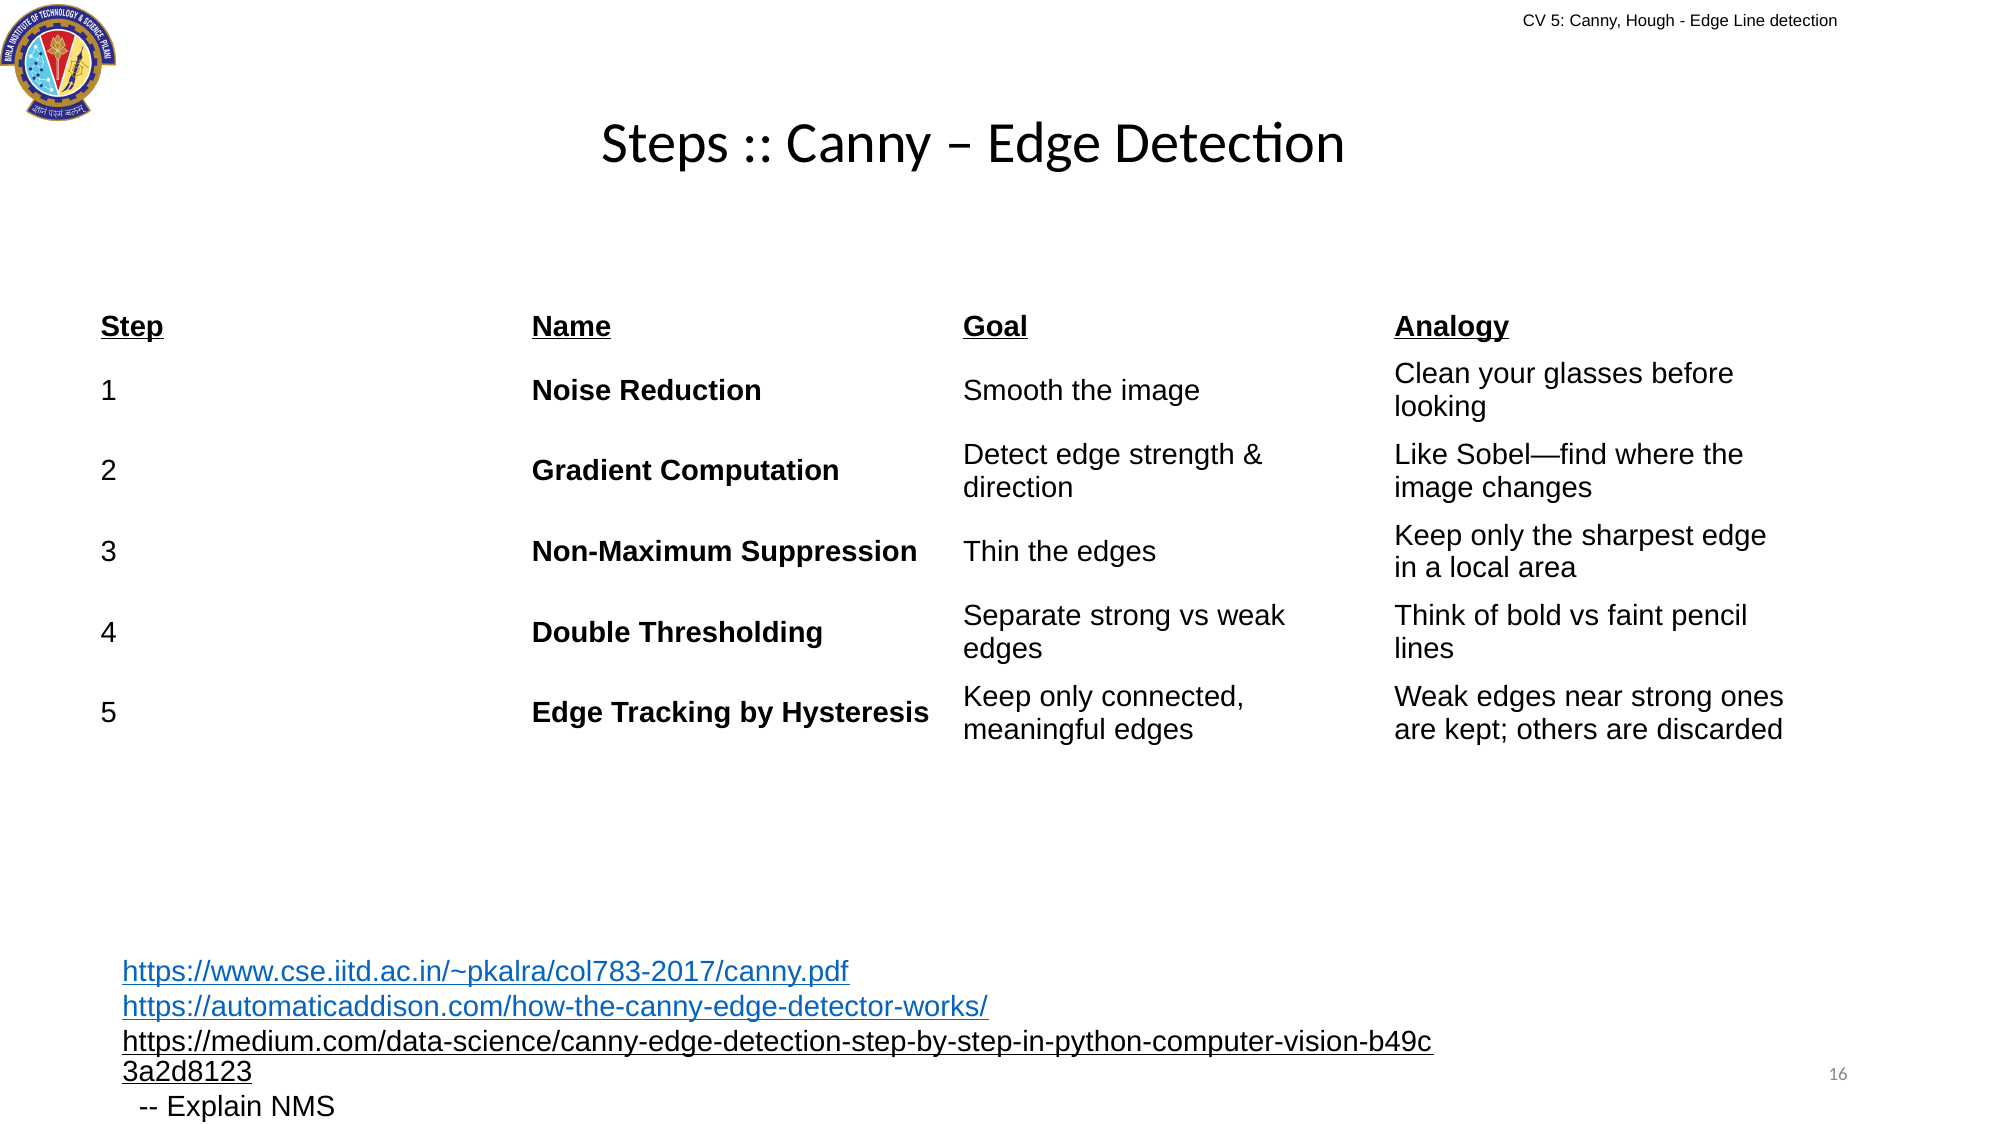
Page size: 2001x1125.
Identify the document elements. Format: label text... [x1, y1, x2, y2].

table_cell Non-Maximum Suppression [517, 511, 948, 592]
table_cell 5 [86, 672, 517, 753]
slide_number 16 [1462, 1042, 1863, 1103]
table_cell Edge Tracking by Hysteresis [517, 672, 948, 753]
picture [0, 4, 116, 121]
table_cell Like Sobel—find where the image changes [1379, 430, 1811, 511]
table_cell Gradient Computation [517, 430, 948, 511]
table_cell Keep only connected, meaningful edges [948, 672, 1379, 753]
table_header Goal [948, 302, 1379, 350]
table_cell Noise Reduction [517, 350, 948, 430]
table_cell Weak edges near strong ones are kept; others are discarded [1379, 672, 1811, 753]
table_cell Detect edge strength & direction [948, 430, 1379, 511]
table_header Step [86, 302, 517, 350]
table_cell Think of bold vs faint pencil lines [1379, 592, 1811, 672]
table_cell Separate strong vs weak edges [948, 592, 1379, 672]
table_header Analogy [1379, 302, 1811, 350]
table_cell Clean your glasses before looking [1379, 350, 1811, 430]
table_cell Keep only the sharpest edge in a local area [1379, 511, 1811, 592]
title Steps :: Canny – Edge Detection [137, 59, 1811, 229]
table_cell 1 [86, 350, 517, 430]
table_cell 3 [86, 511, 517, 592]
table_cell Thin the edges [948, 511, 1379, 592]
table_header Name [517, 302, 948, 350]
table_cell 2 [86, 430, 517, 511]
table_cell 4 [86, 592, 517, 672]
table_cell Double Thresholding [517, 592, 948, 672]
table_cell Smooth the image [948, 350, 1379, 430]
text_box https://www.cse.iitd.ac.in/~pkalra/col783-2017/canny.pdf https://automaticaddison.com/how-the-canny-edge-detector-works/ https://medium.com/data-science/canny-edge-detection-step-by-step-in-python-computer-vision-b49c3a2d8123 -- Explain NMS [107, 945, 1462, 1125]
